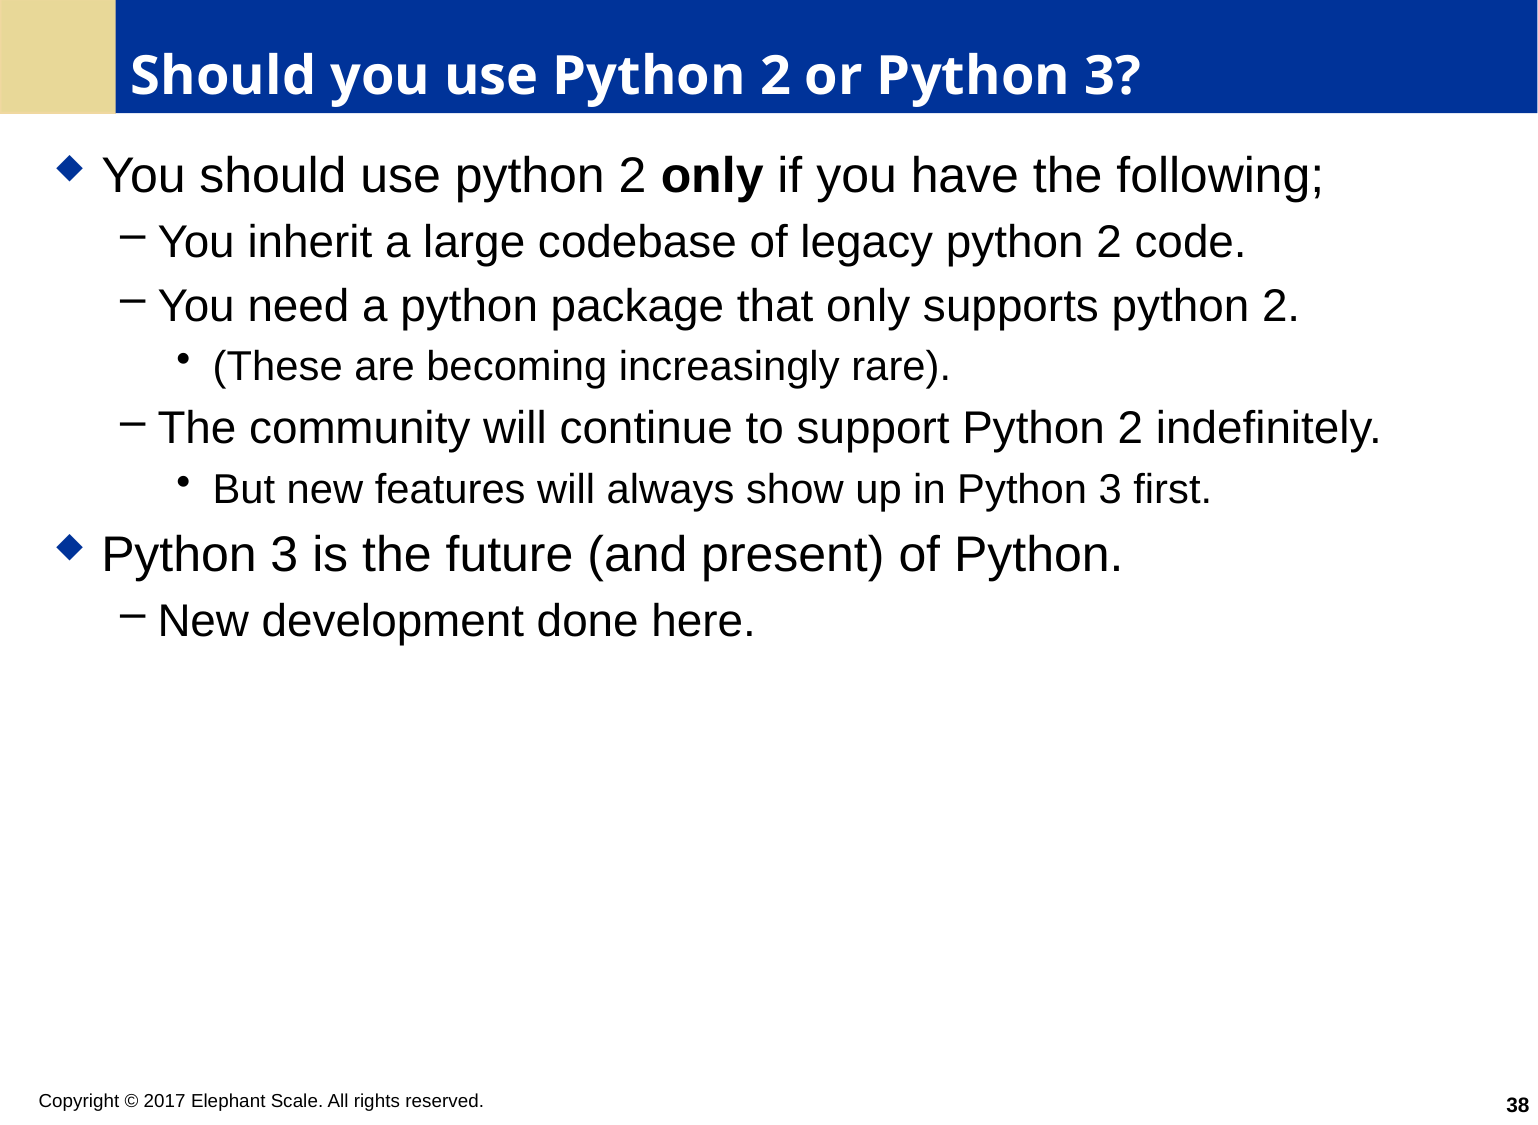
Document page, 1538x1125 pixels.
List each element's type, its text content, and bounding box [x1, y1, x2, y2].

footer Copyright © 2017 Elephant Scale. All rights reserved. [38, 1088, 932, 1112]
picture [0, 0, 115, 114]
slide_number 38 [1439, 1079, 1530, 1117]
list You should use python 2 only if you have the following; You inherit a large codebase of legacy python 2 code. You need a python package that only supports python 2. (These are becoming increasingly rare). The community will continue to support Python 2 indefinitely. But new features will always show up in Python 3 first. Python 3 is the future (and present) of Python. New development done here. [38, 134, 1500, 1061]
title Should you use Python 2 or Python 3? [115, 0, 1538, 114]
